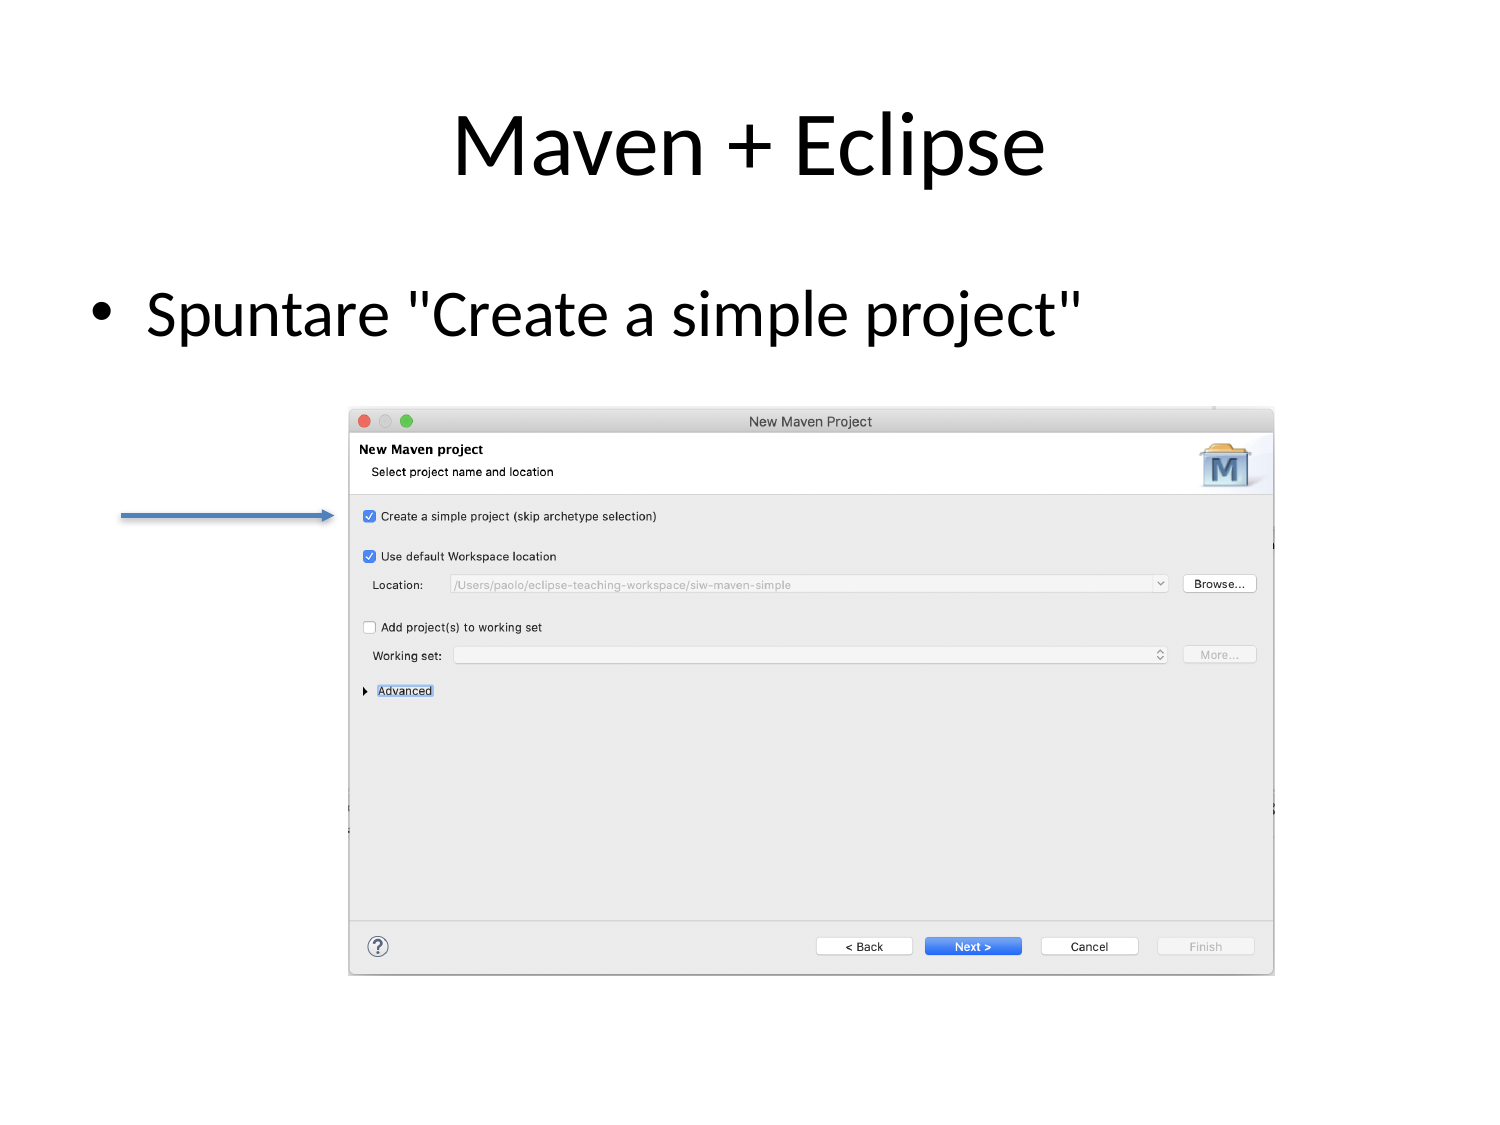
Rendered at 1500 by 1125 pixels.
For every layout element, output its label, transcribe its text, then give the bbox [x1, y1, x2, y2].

list Spuntare "Create a simple project" [75, 262, 1425, 1005]
picture [347, 405, 1275, 976]
title Maven + Eclipse [75, 45, 1425, 233]
